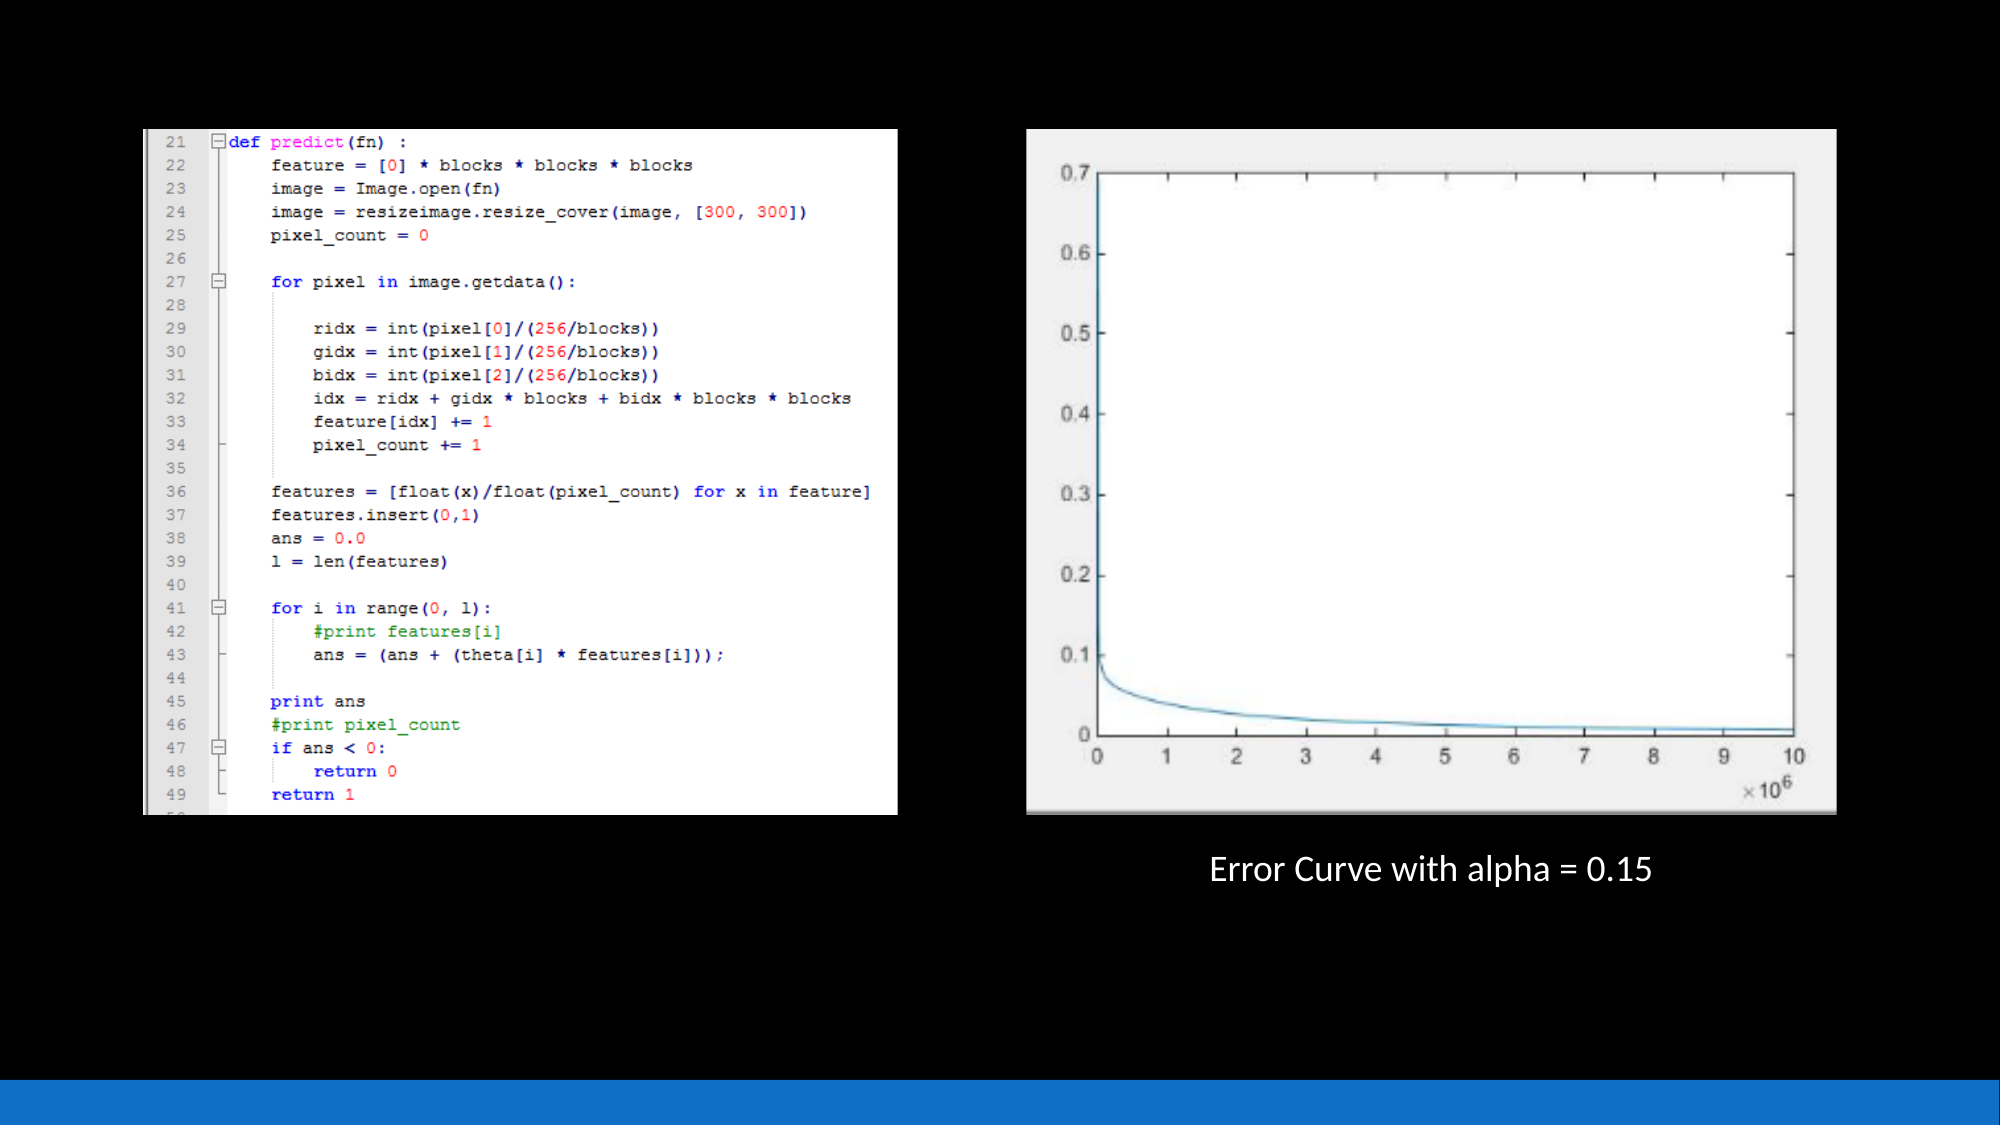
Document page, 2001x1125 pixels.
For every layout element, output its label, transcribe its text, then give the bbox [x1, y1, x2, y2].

picture [142, 129, 898, 815]
text_box Error Curve with alpha = 0.15 [1194, 836, 1669, 897]
picture [1026, 129, 1837, 815]
